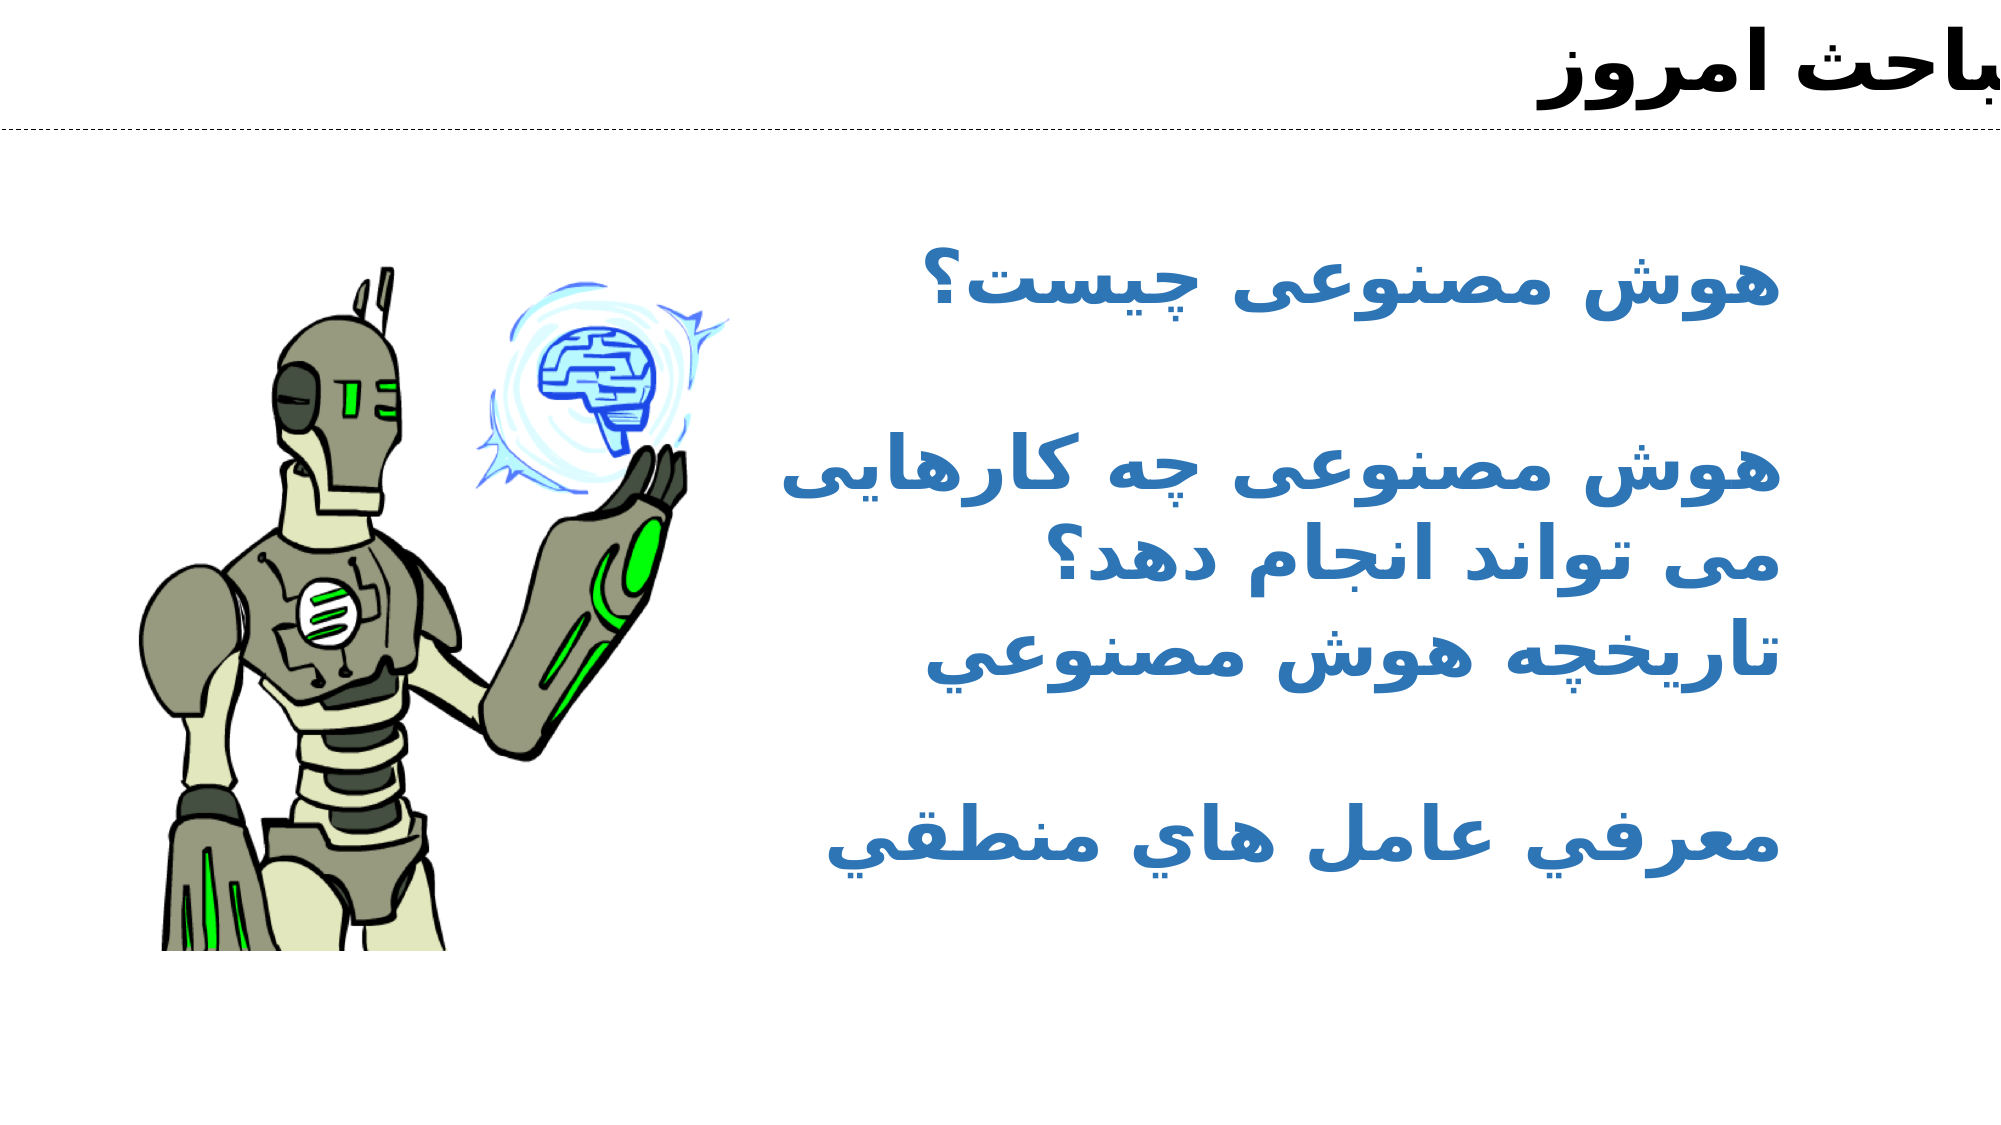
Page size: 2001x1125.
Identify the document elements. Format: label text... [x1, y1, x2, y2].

text_box هوش مصنوعی چیست؟ [753, 221, 1800, 327]
text_box مباحث امروز [1525, 0, 2000, 115]
text_box تاريخچه هوش مصنوعي [753, 592, 1800, 698]
text_box هوش مصنوعی چه کارهایی می تواند انجام دهد؟ [753, 407, 1800, 592]
picture [130, 221, 739, 951]
text_box معرفي عامل هاي منطقي [753, 778, 1800, 884]
